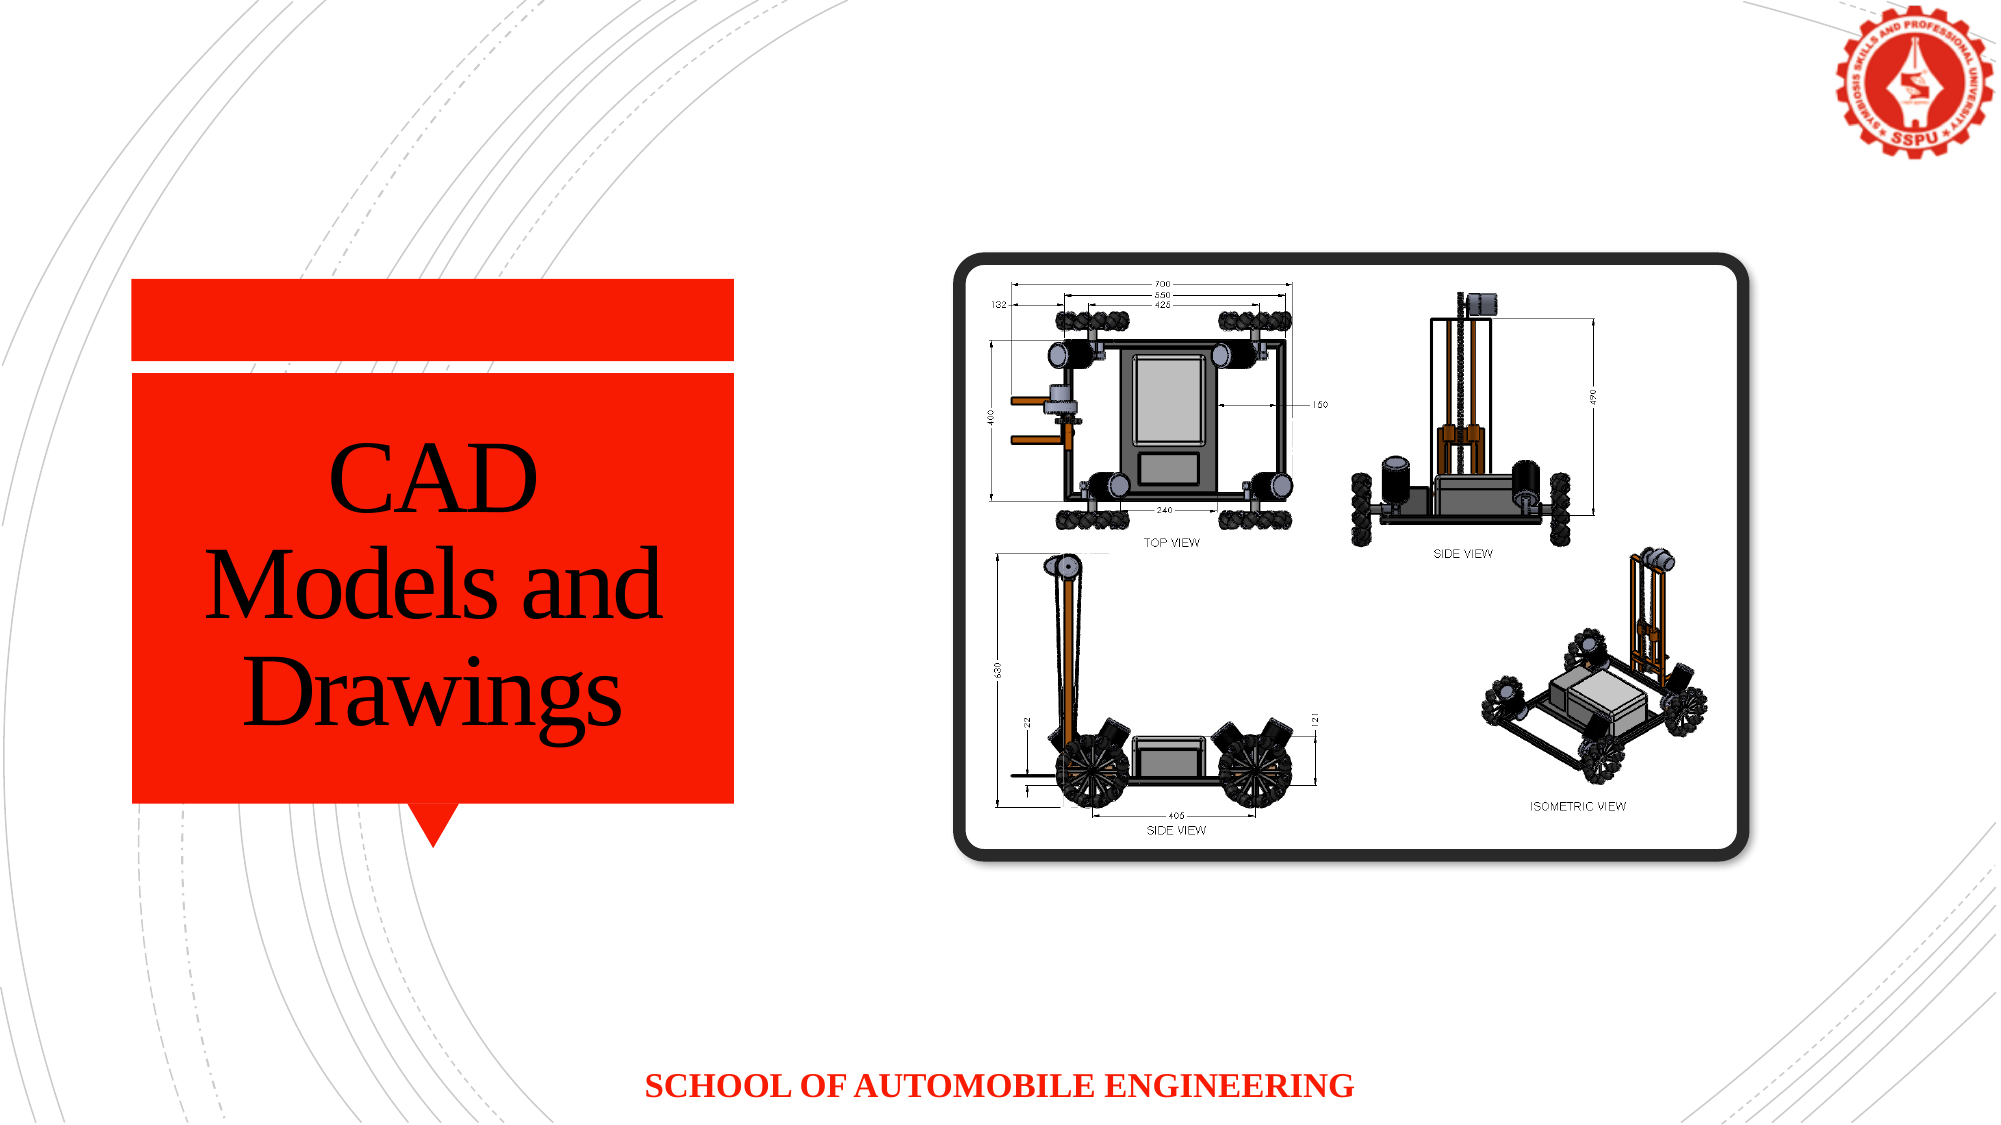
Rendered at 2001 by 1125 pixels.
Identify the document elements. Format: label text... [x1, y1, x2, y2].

text_box SCHOOL OF AUTOMOBILE ENGINEERING [628, 1055, 1372, 1113]
picture [959, 258, 1744, 856]
picture [1824, 0, 2000, 166]
text_box CAD Models and Drawings [145, 385, 720, 789]
